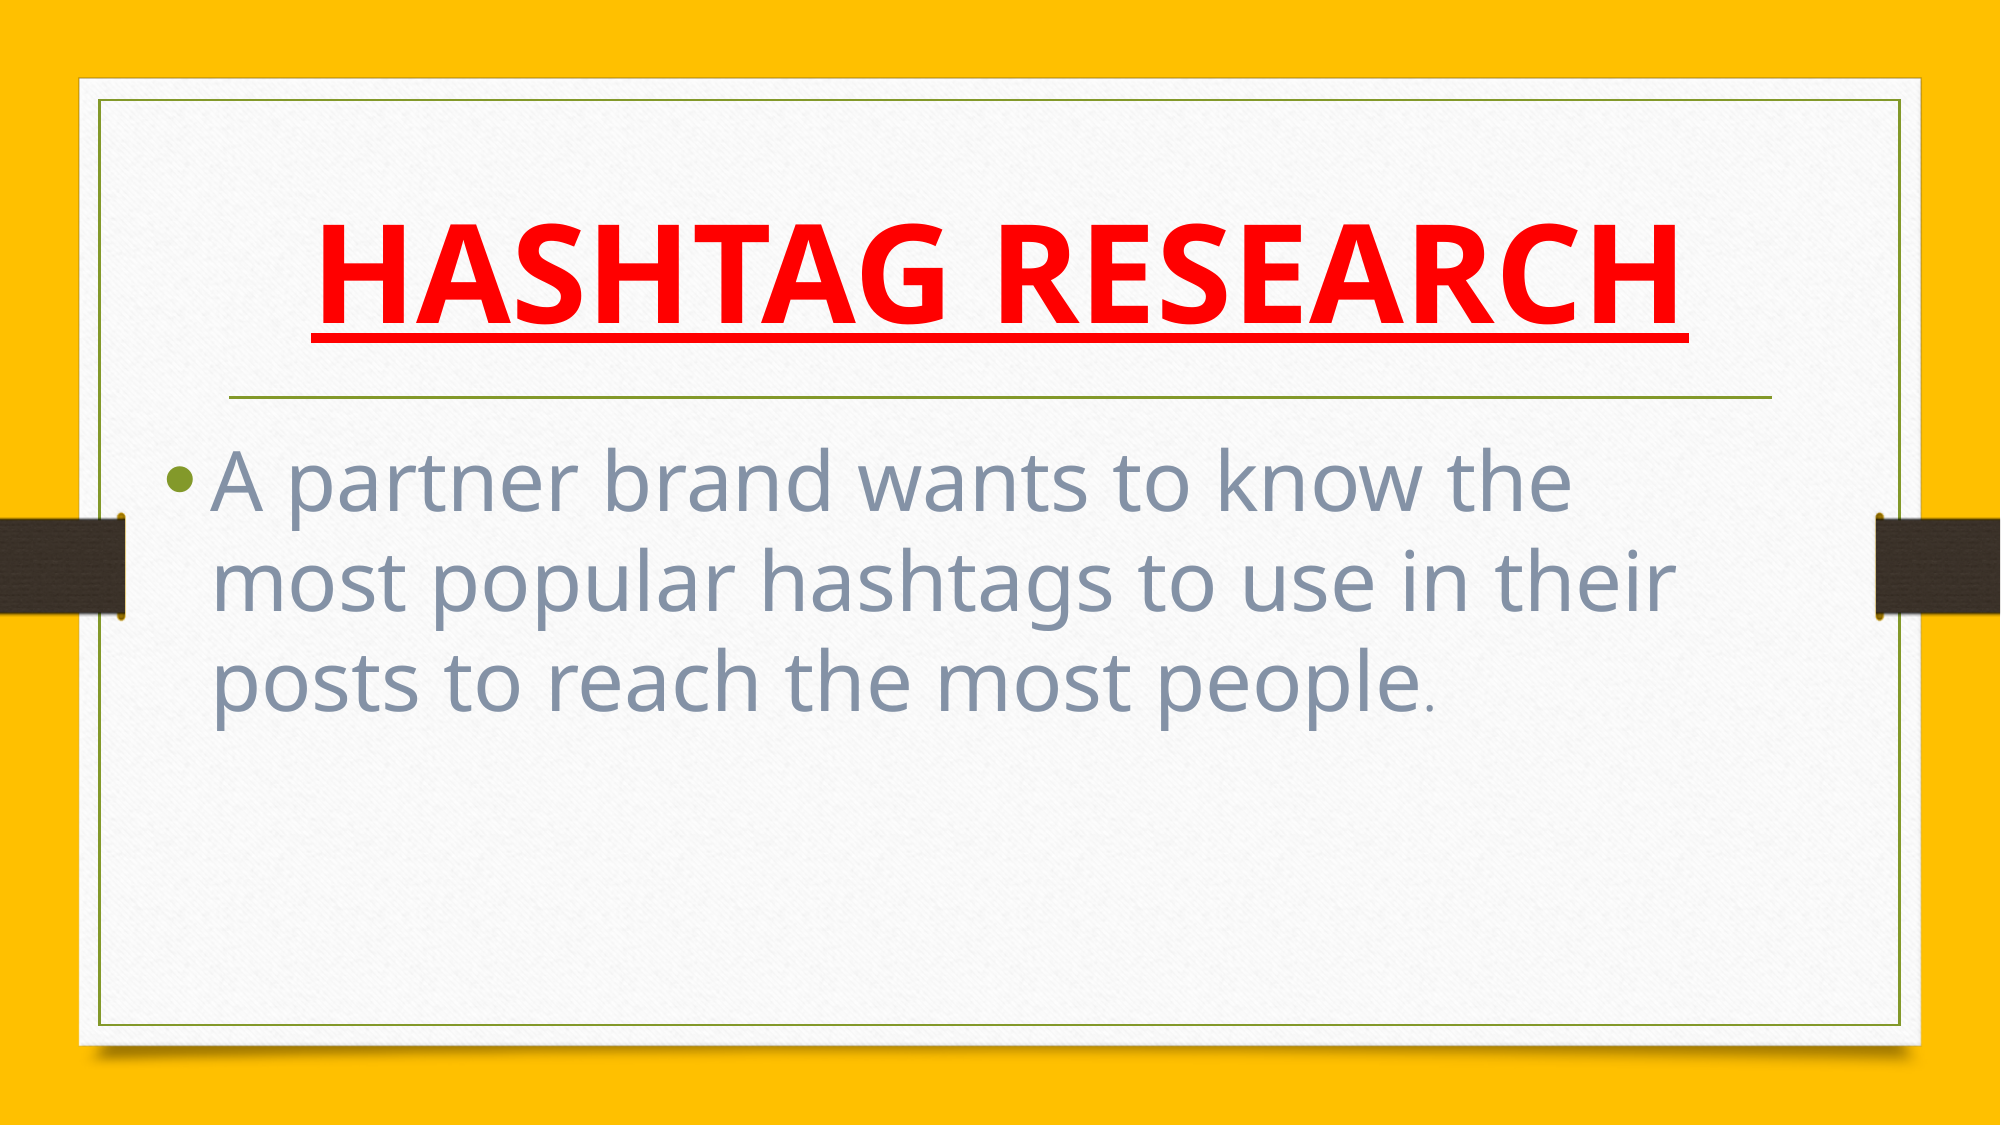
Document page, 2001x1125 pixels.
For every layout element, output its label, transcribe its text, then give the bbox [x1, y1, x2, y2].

picture [0, 0, 2001, 1125]
list A partner brand wants to know the most popular hashtags to use in their posts to reach the most people. [148, 420, 1768, 1084]
title HASHTAG RESEARCH [212, 161, 1788, 375]
